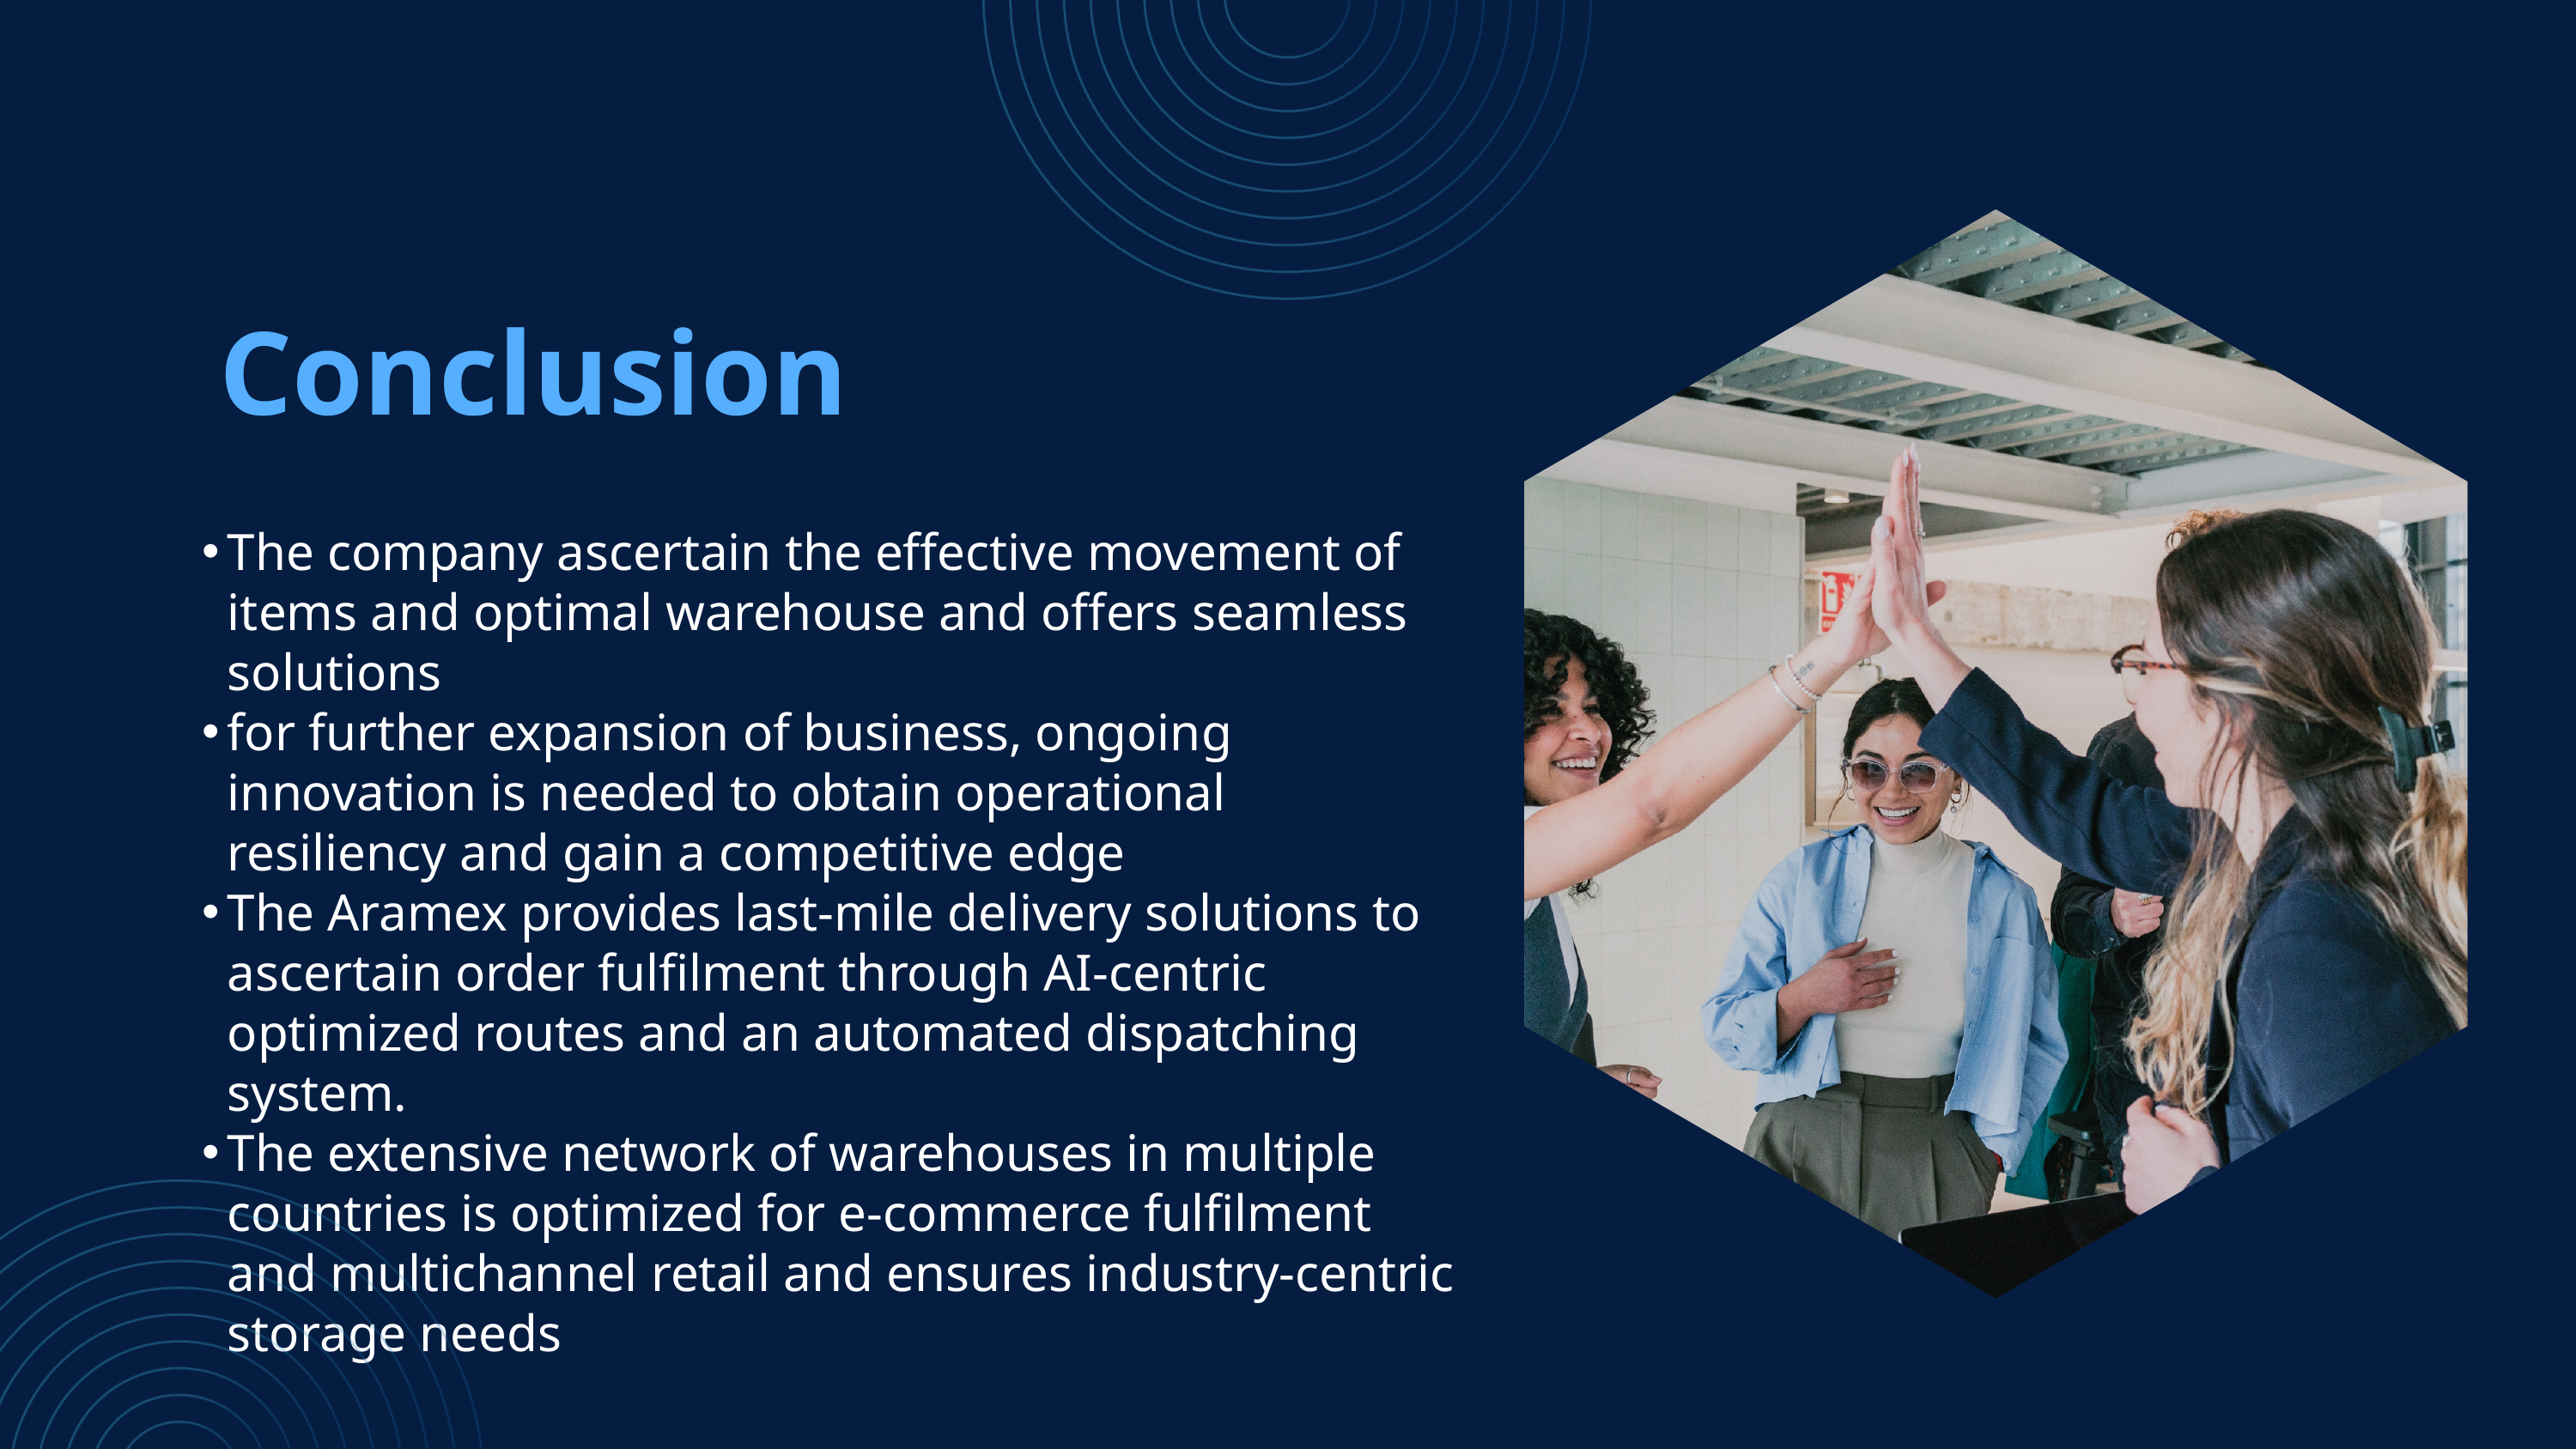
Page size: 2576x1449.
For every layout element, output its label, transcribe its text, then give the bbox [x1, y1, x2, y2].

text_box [1523, 209, 2468, 1299]
text_box [982, 0, 1594, 301]
text_box Conclusion [219, 300, 896, 439]
text_box The company ascertain the effective movement of items and optimal warehouse and offers seamless solutions for further expansion of business, ongoing innovation is needed to obtain operational resiliency and gain a competitive edge The Aramex provides last-mile delivery solutions to ascertain order fulfilment through AI-centric optimized routes and an automated dispatching system. The extensive network of warehouses in multiple countries is optimized for e-commerce fulfilment and multichannel retail and ensures industry-centric storage needs [176, 520, 1457, 1422]
text_box [0, 1179, 486, 1449]
